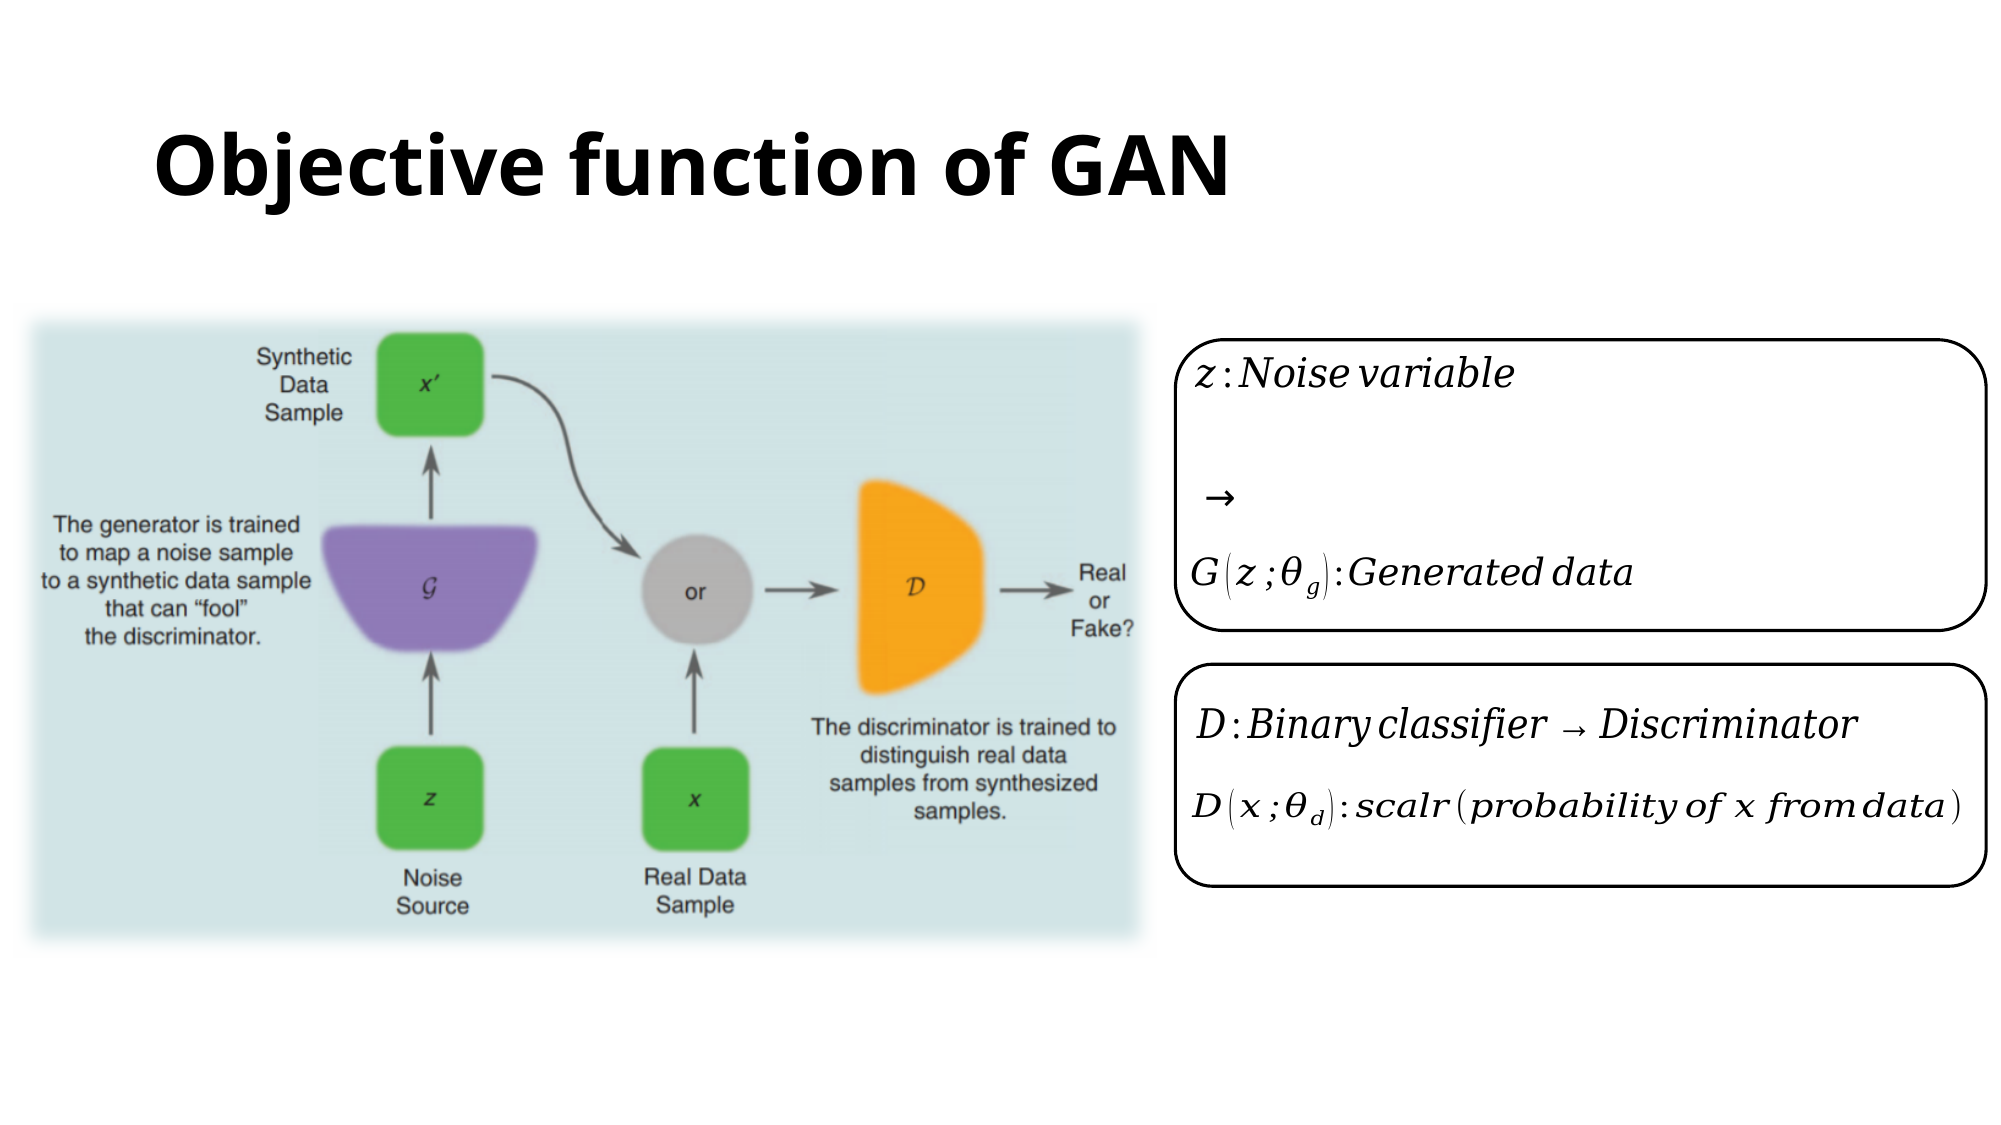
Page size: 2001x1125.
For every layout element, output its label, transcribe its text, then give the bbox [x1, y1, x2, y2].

picture [13, 303, 1157, 958]
title Objective function of GAN [137, 59, 1863, 278]
text_box [1174, 663, 1988, 888]
text_box [1174, 338, 1988, 632]
